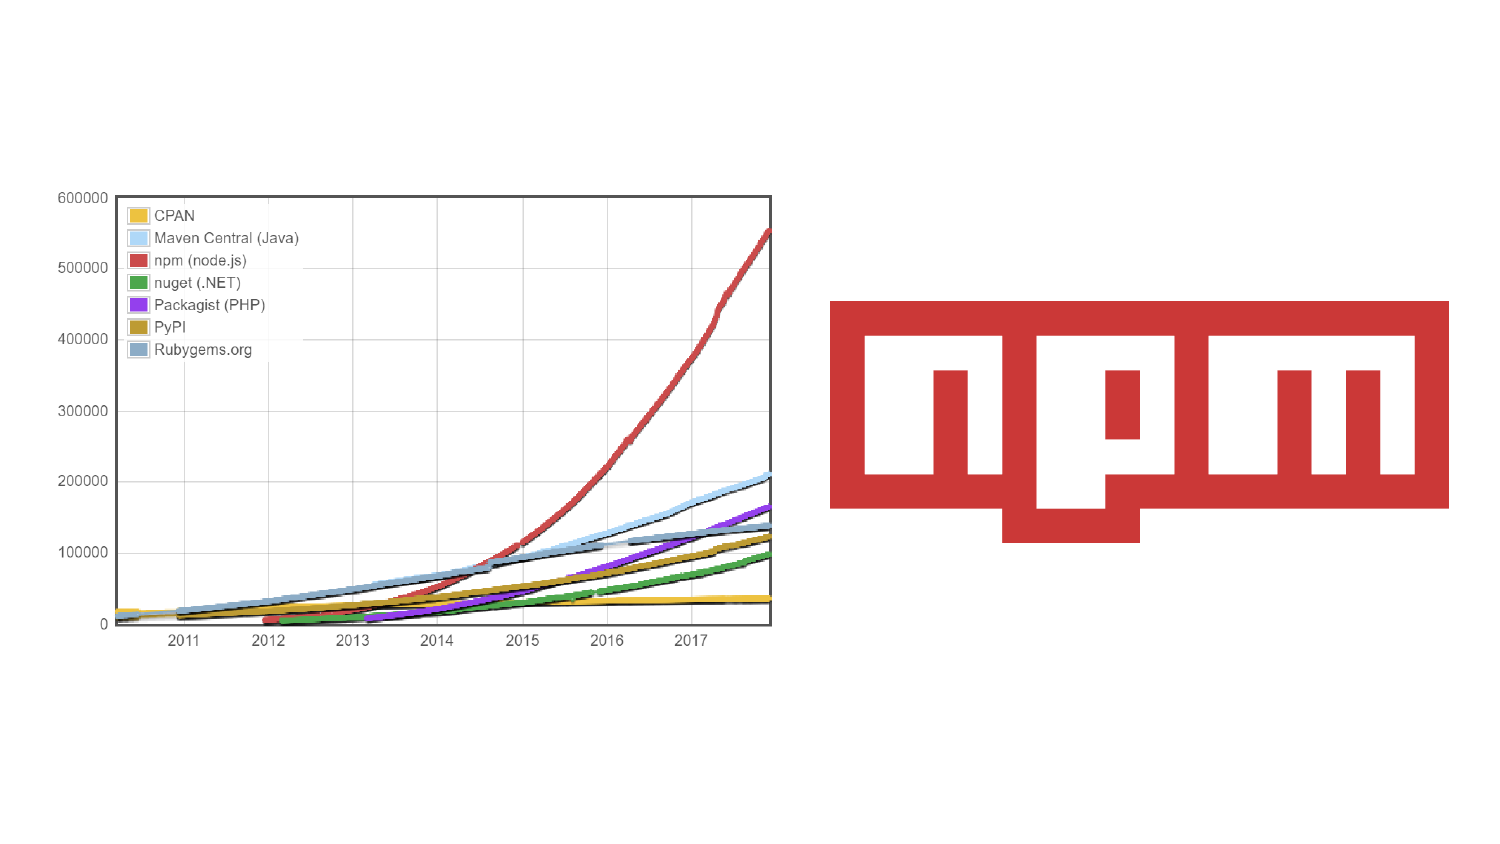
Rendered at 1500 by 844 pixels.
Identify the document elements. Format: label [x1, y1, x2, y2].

picture [49, 185, 779, 659]
picture [830, 301, 1450, 543]
